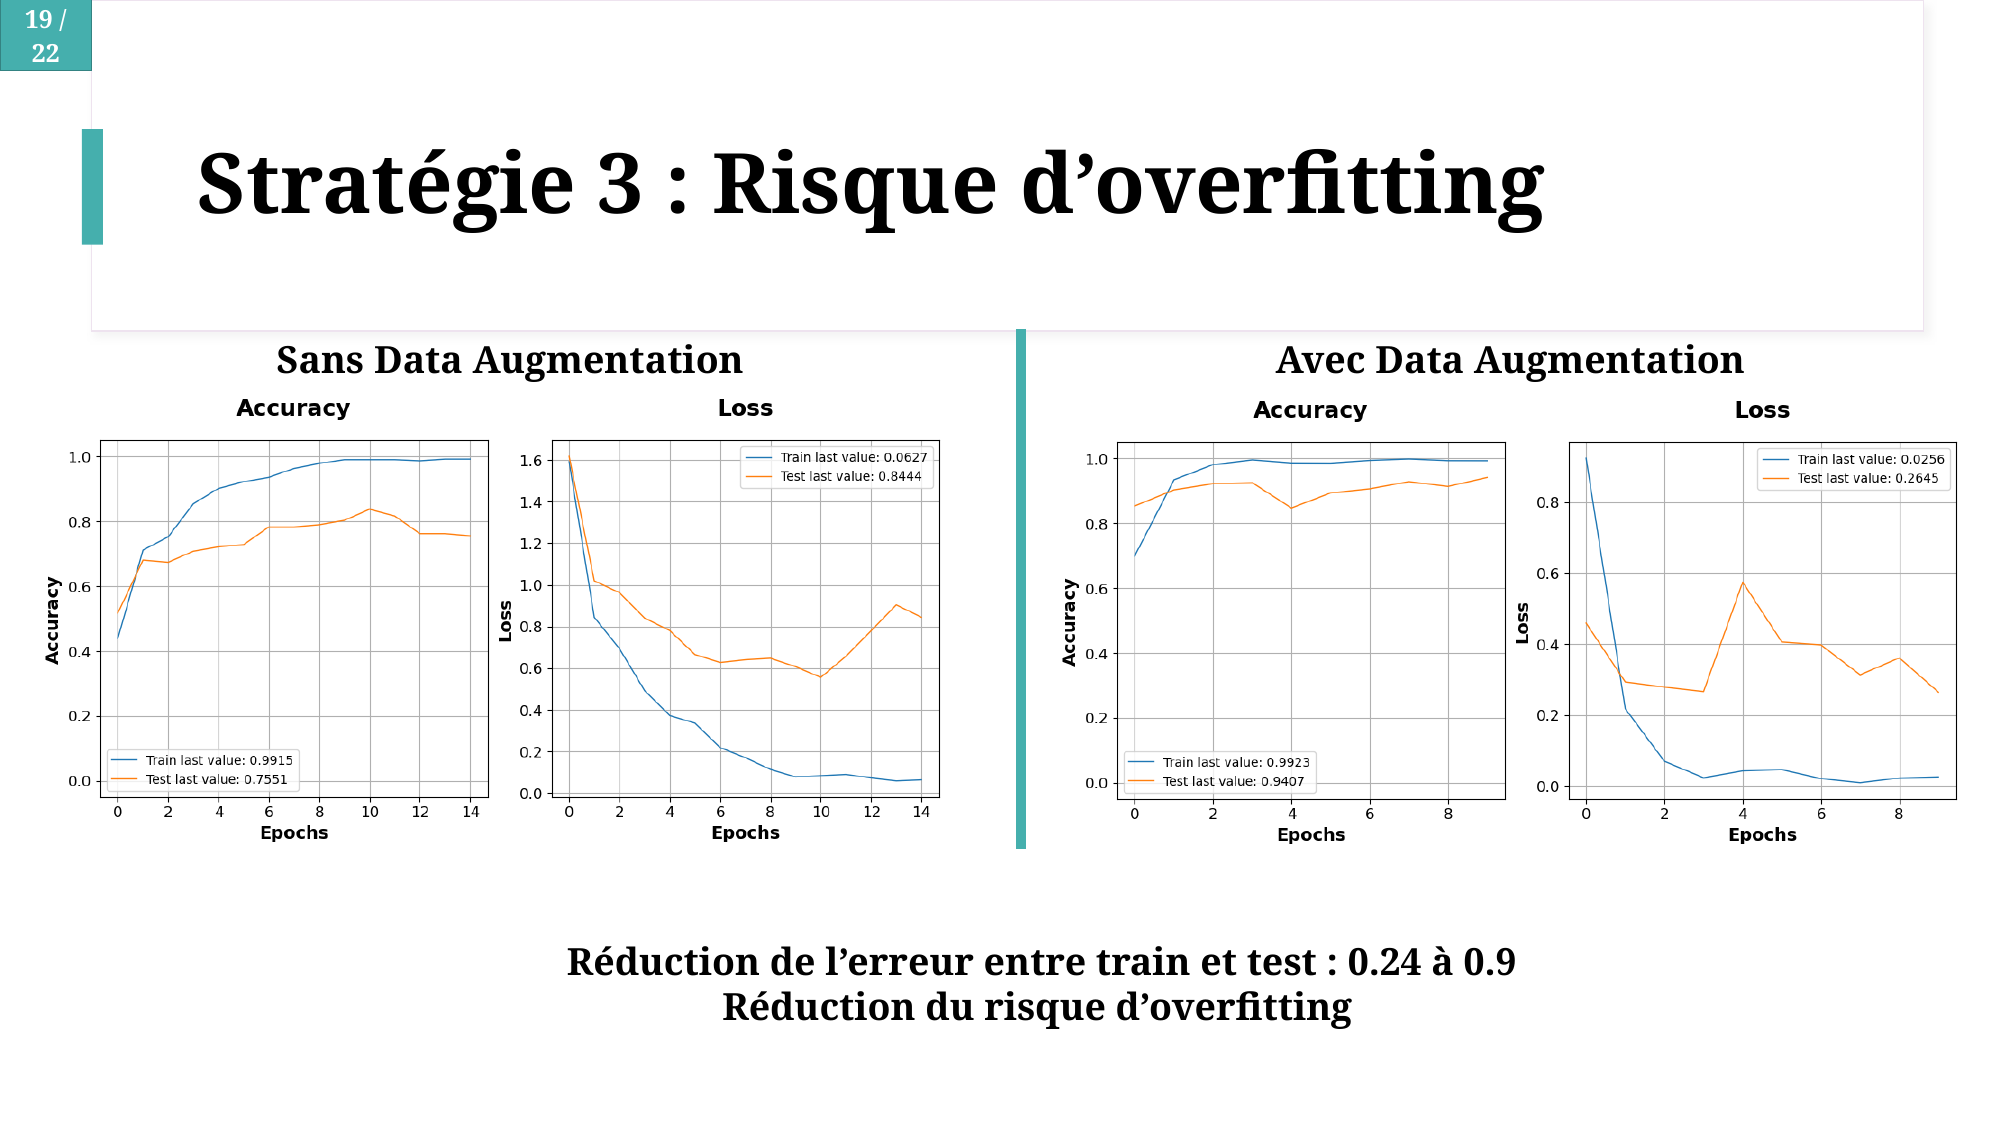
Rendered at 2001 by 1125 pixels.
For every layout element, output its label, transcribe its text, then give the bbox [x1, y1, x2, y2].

title Stratégie 3 : Risque d’overfitting [183, 90, 1851, 284]
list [1053, 391, 1964, 852]
text_box Réduction de l’erreur entre train et test : 0.24 à 0.9 Réduction du risque d’overfitting [491, 930, 1594, 1036]
text_box Avec Data Augmentation [1026, 328, 2000, 389]
text_box Sans Data Augmentation [0, 328, 1020, 389]
picture [35, 389, 947, 850]
